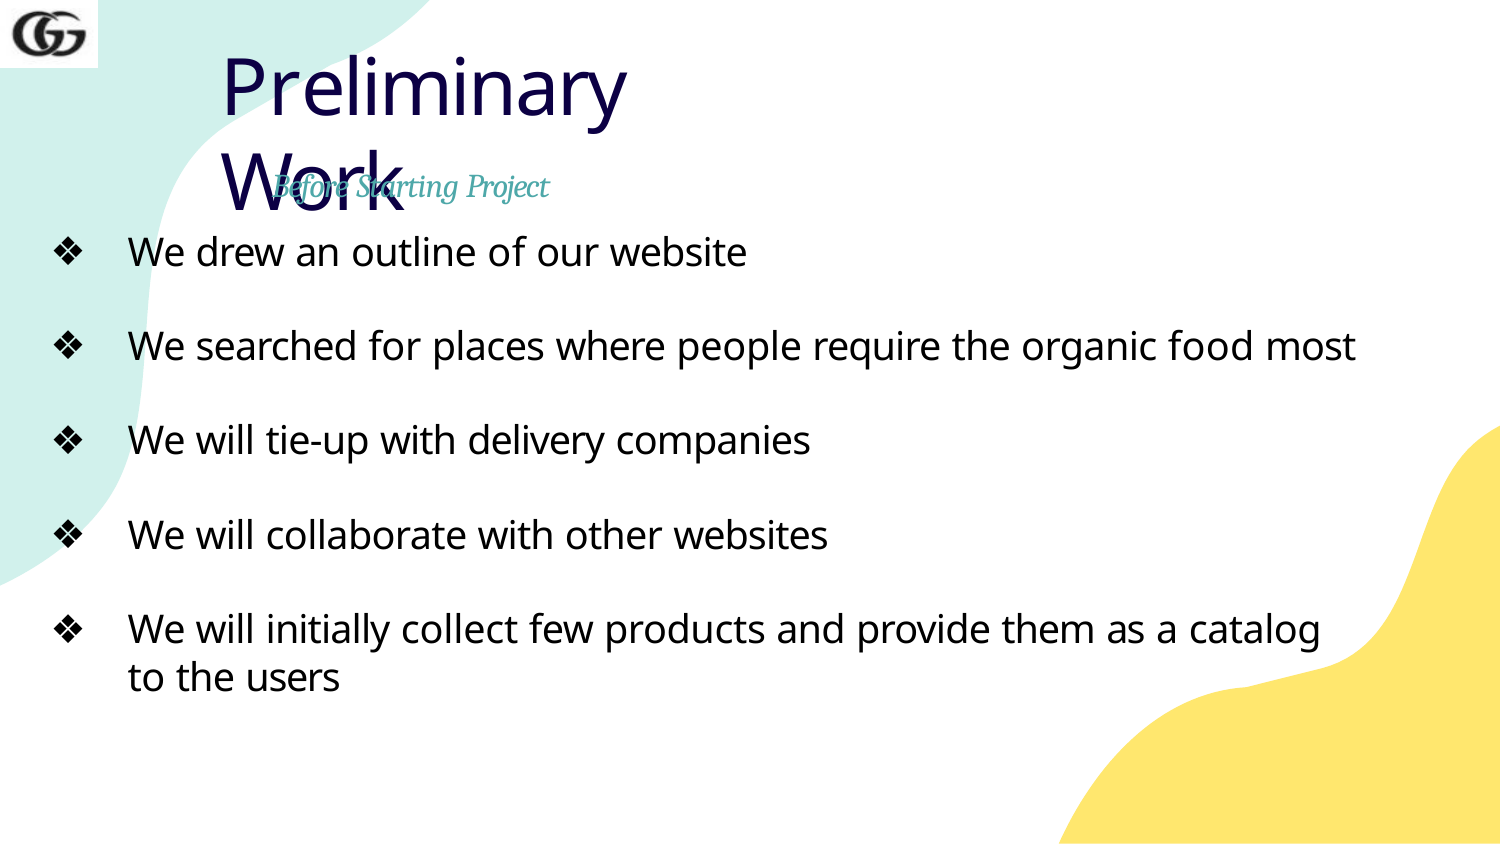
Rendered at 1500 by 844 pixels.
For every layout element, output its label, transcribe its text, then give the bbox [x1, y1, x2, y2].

text_box [0, 0, 430, 586]
text_box [1058, 425, 1500, 844]
picture [0, 0, 98, 68]
title Preliminary Work [218, 34, 787, 143]
text_box Before Starting Project We drew an outline of our website We searched for places where people require the organic food most We will tie-up with delivery companies We will collaborate with other websites We will initially collect few products and provide them as a catalog to the users [48, 143, 1409, 700]
